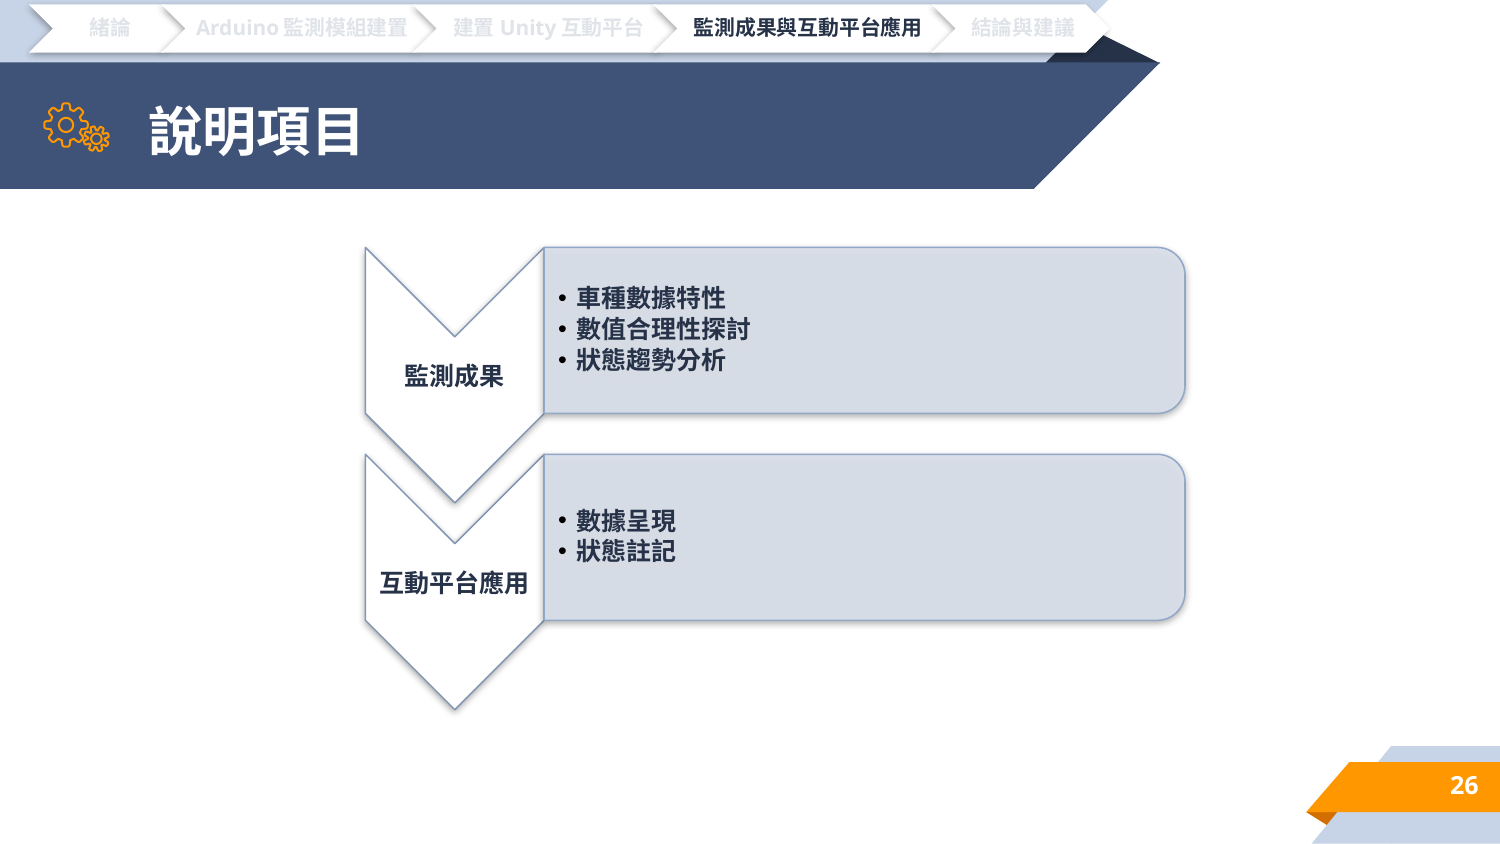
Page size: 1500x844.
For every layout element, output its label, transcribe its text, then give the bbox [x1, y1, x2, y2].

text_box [28, 4, 1111, 53]
title 說明項目 [133, 67, 1035, 193]
slide_number 26 [1249, 760, 1494, 813]
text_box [365, 246, 1186, 711]
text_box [44, 103, 109, 152]
